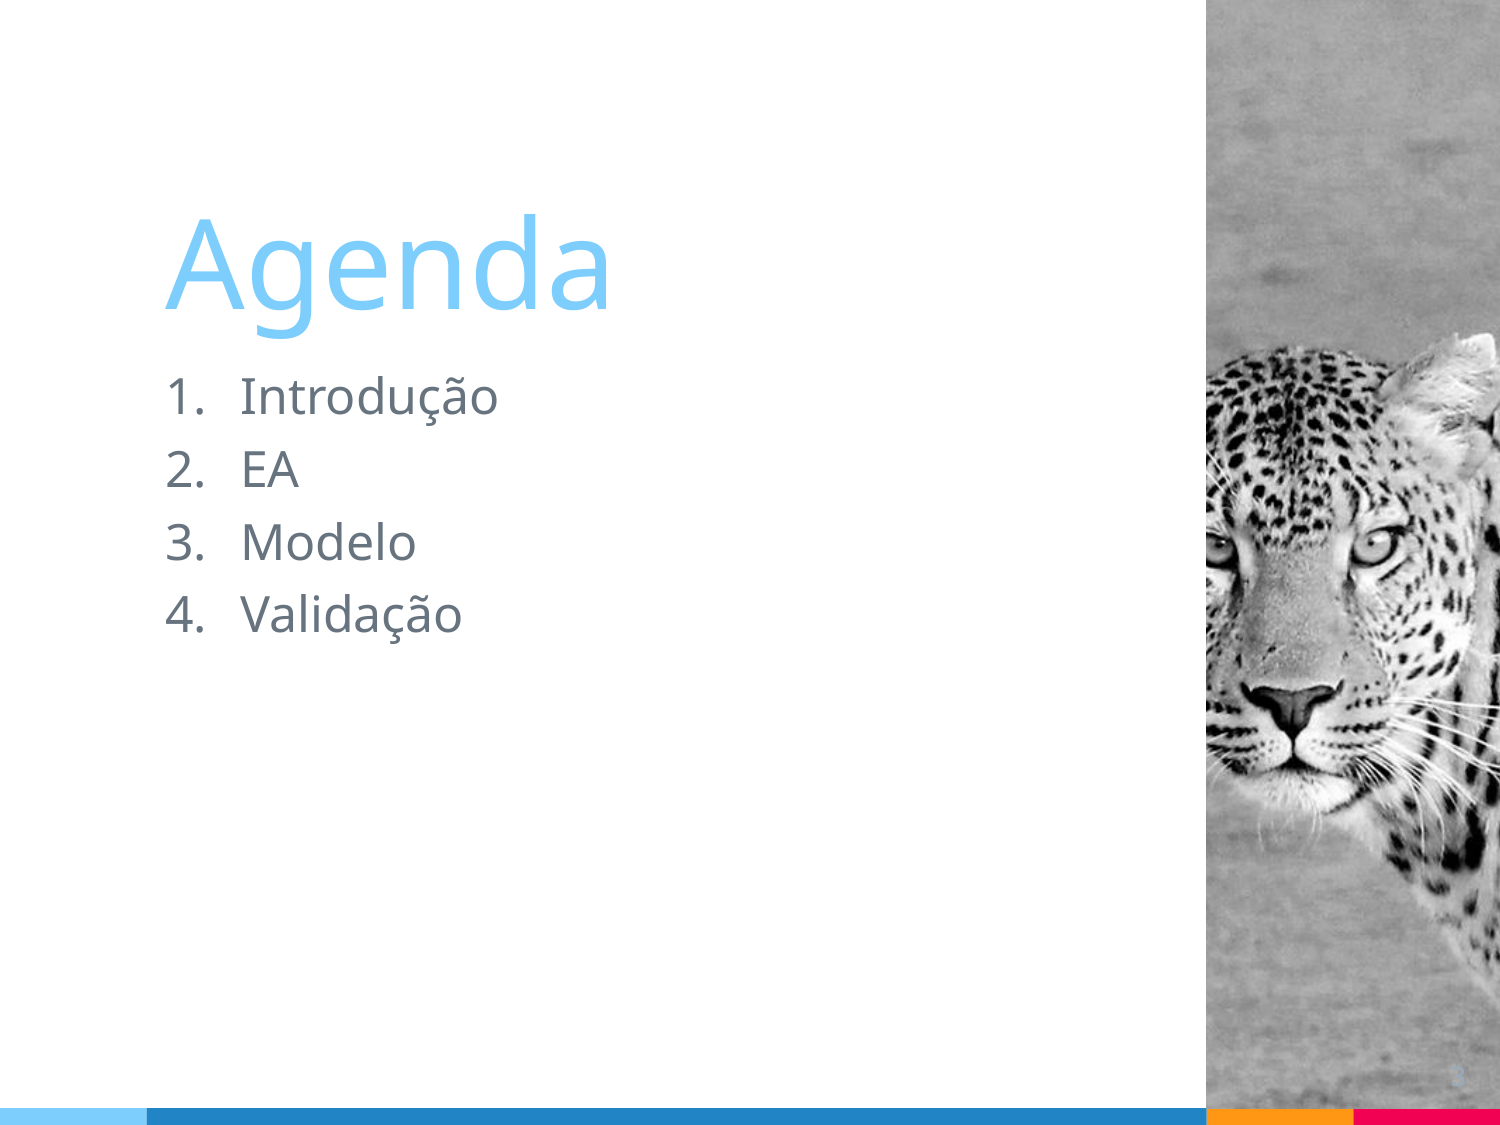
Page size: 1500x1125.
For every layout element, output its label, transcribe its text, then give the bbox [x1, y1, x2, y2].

picture [1205, 0, 1500, 1110]
list Introdução EA Modelo Validação [150, 350, 1063, 787]
title Agenda [150, 96, 1063, 350]
